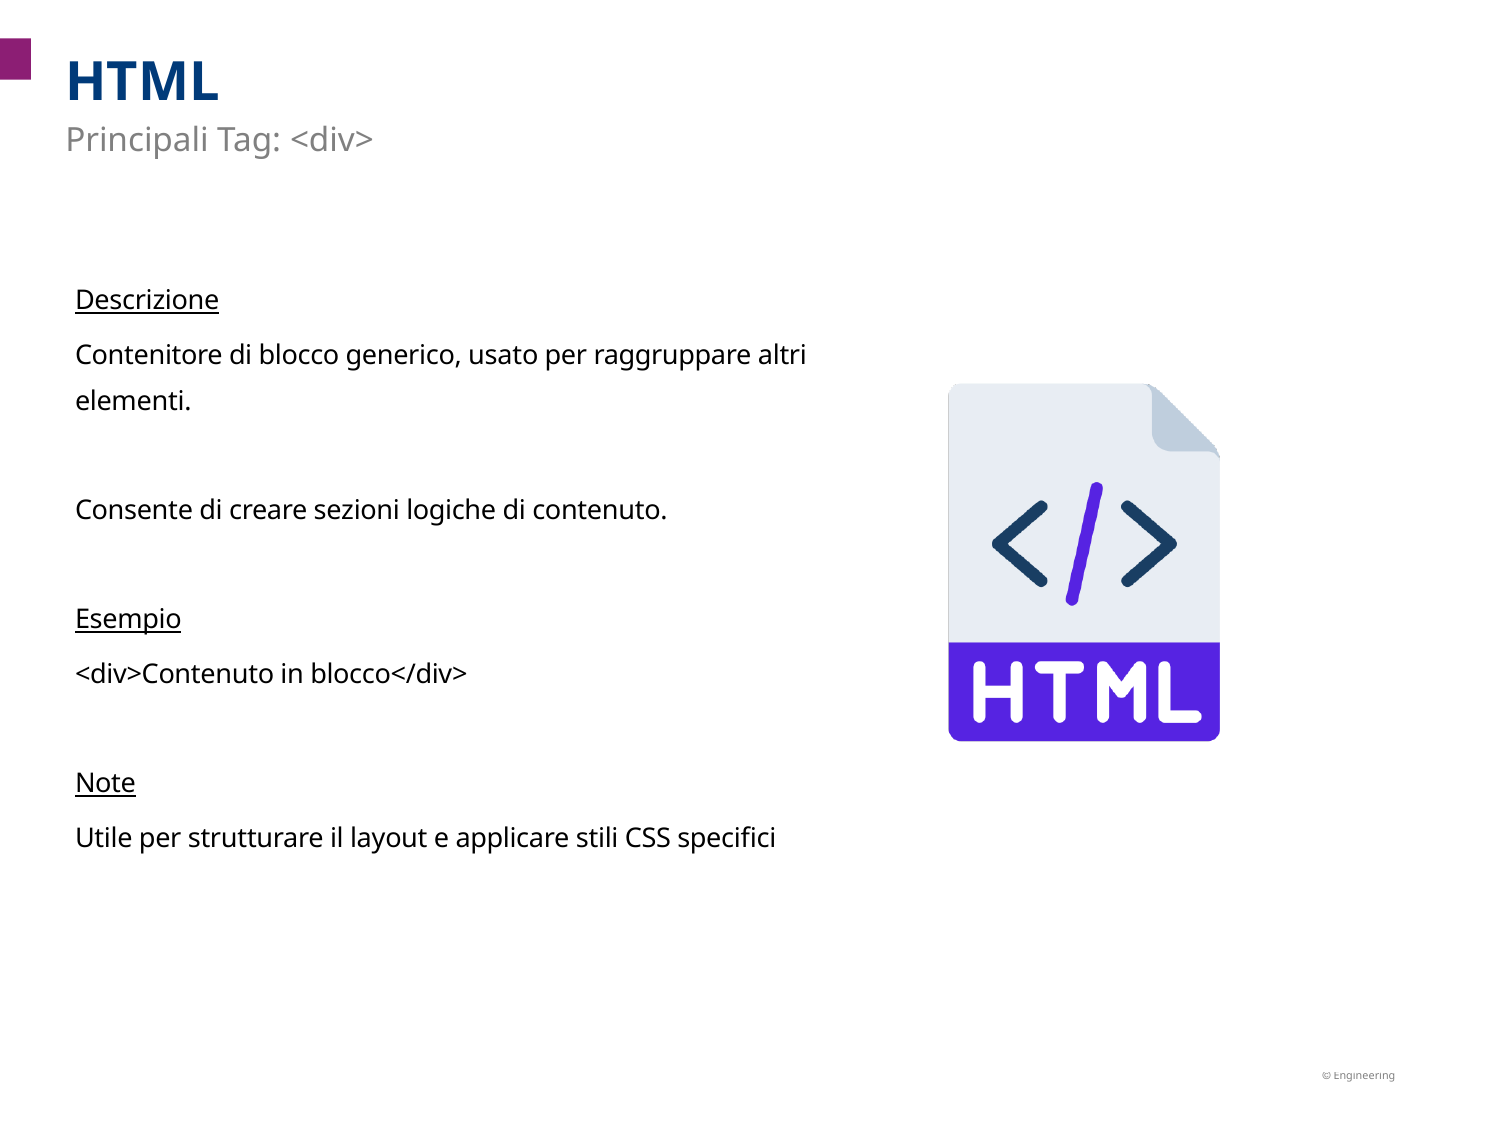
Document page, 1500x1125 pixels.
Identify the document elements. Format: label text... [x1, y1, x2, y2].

list Descrizione Contenitore di blocco generico, usato per raggruppare altri elementi. Consente di creare sezioni logiche di contenuto. Esempio <div>Contenuto in blocco</div> Note Utile per strutturare il layout e applicare stili CSS specifici [75, 262, 880, 1005]
text_box HTML [65, 46, 1284, 91]
picture [899, 377, 1269, 748]
text_box Principali Tag: <div> [65, 117, 1269, 162]
